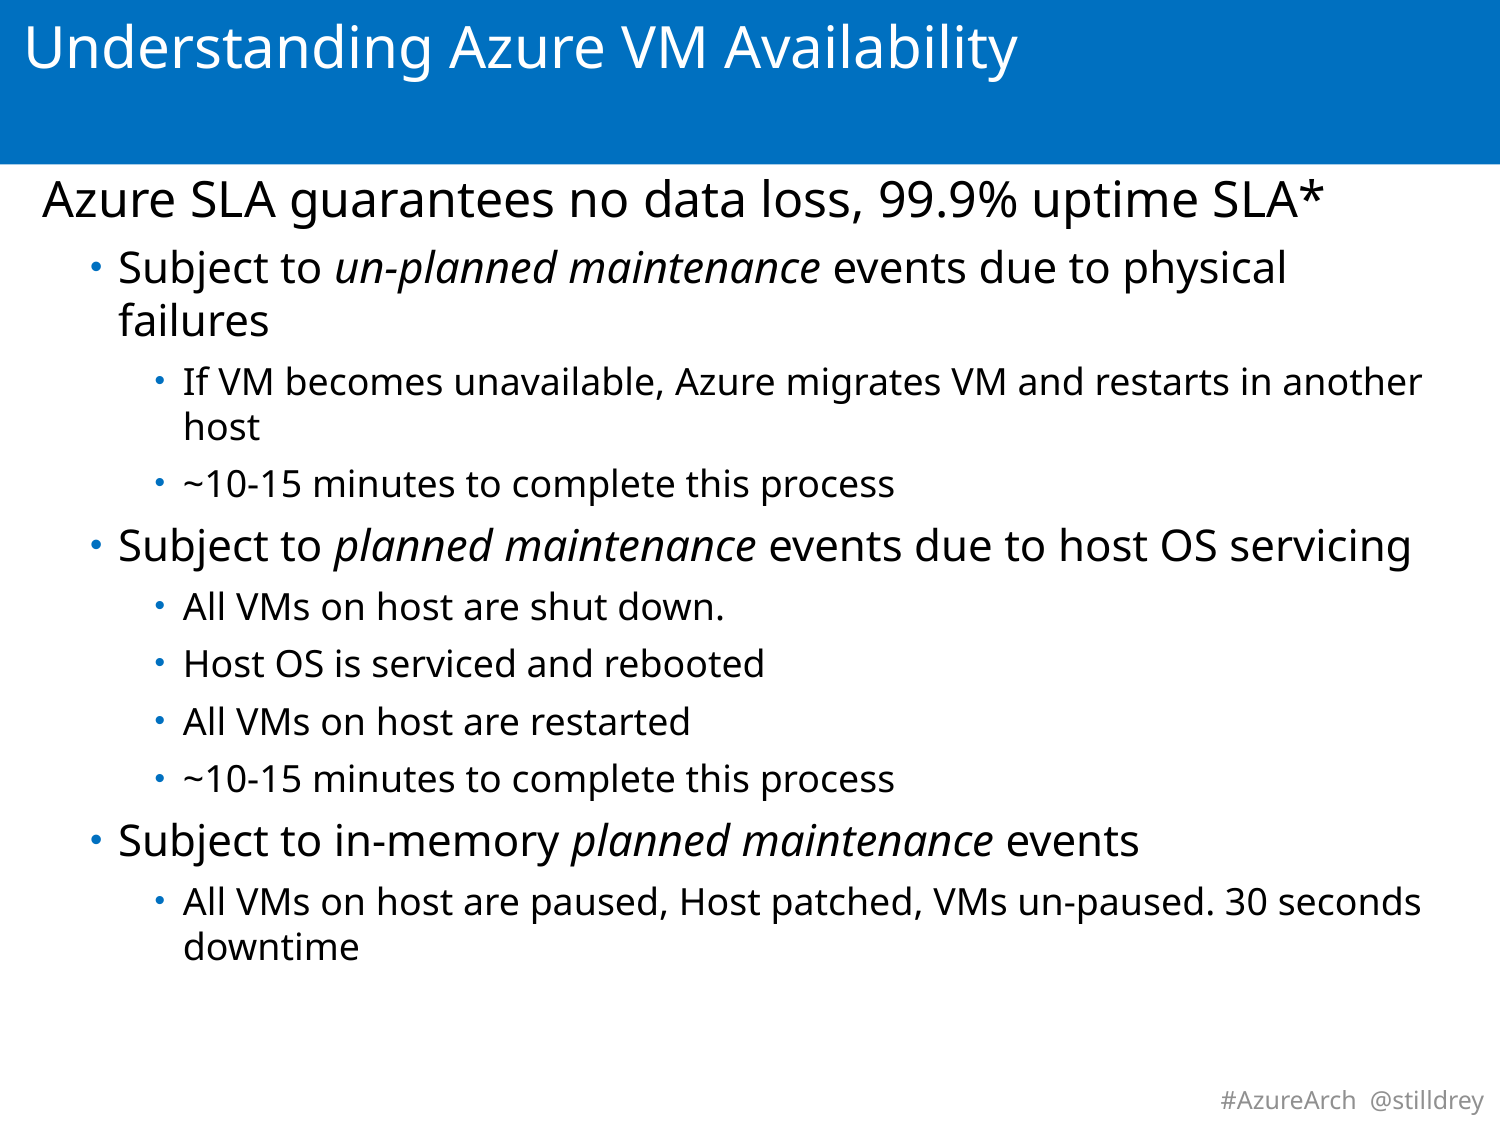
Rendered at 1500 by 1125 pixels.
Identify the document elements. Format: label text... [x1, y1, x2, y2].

title Understanding Azure VM Availability Single VM [22, 0, 1472, 148]
list Azure SLA guarantees no data loss, 99.9% uptime SLA* Subject to un-planned maintenance events due to physical failures If VM becomes unavailable, Azure migrates VM and restarts in another host ~10-15 minutes to complete this process Subject to planned maintenance events due to host OS servicing All VMs on host are shut down. Host OS is serviced and rebooted All VMs on host are restarted ~10-15 minutes to complete this process Subject to in-memory planned maintenance events All VMs on host are paused, Host patched, VMs un-paused. 30 seconds downtime [42, 167, 1450, 1013]
